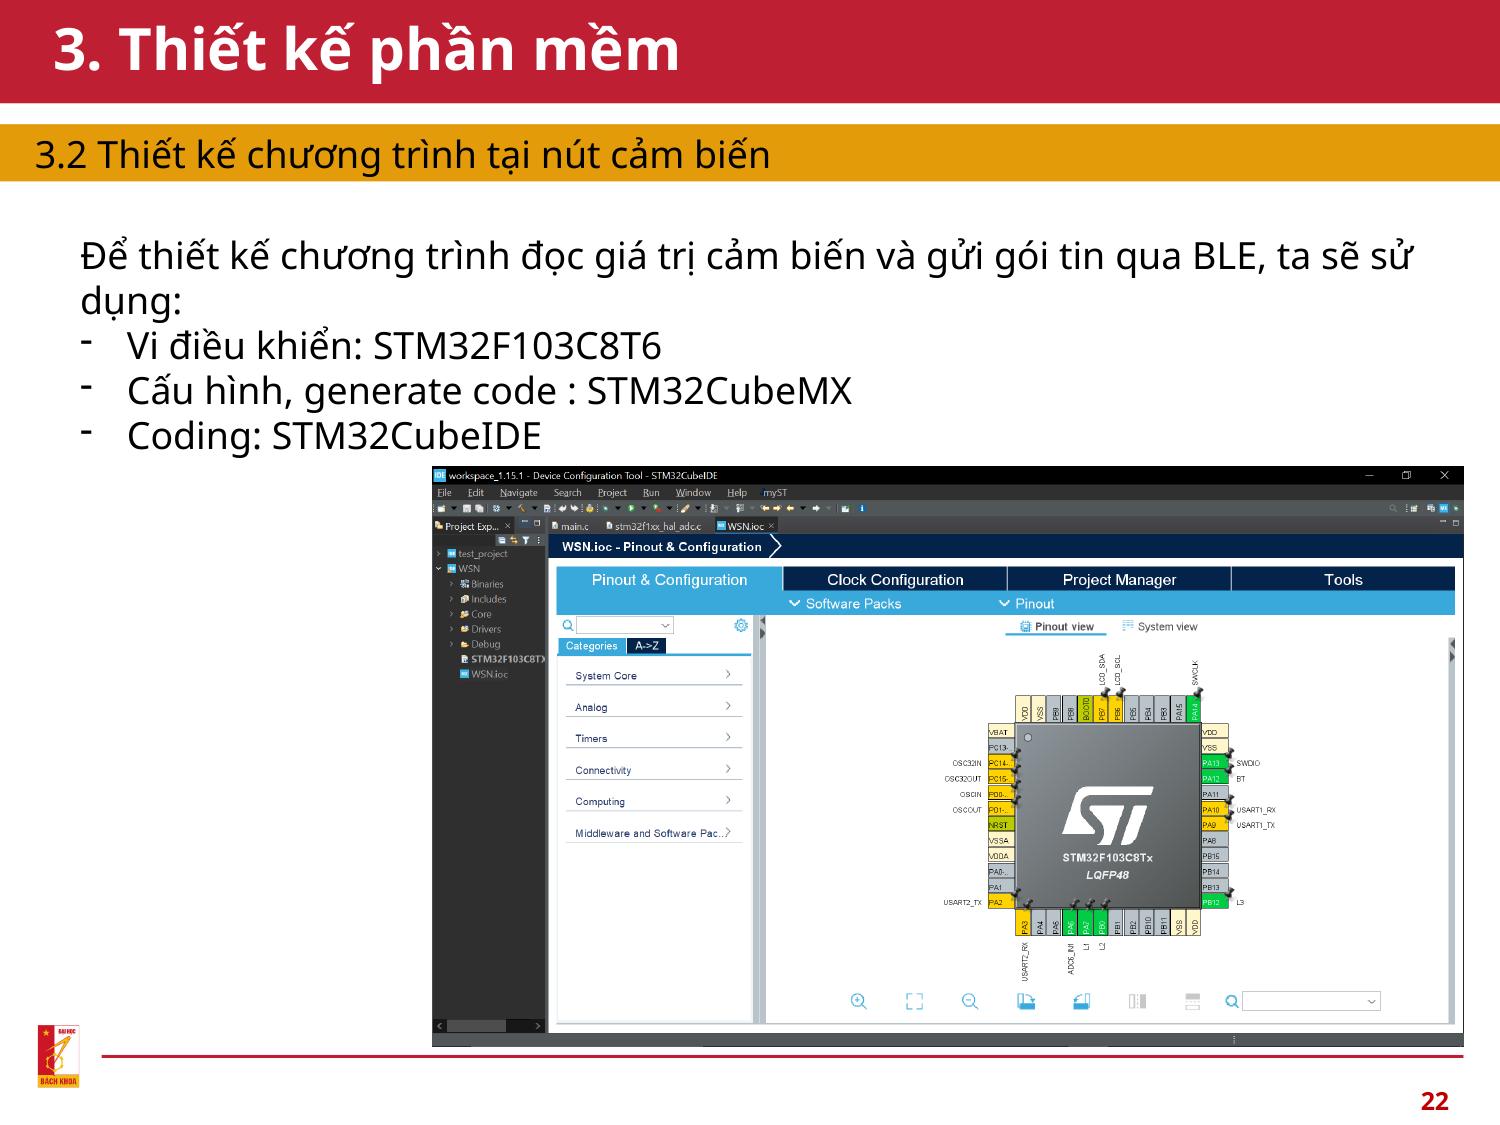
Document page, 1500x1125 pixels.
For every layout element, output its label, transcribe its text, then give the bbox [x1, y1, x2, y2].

title 3. Thiết kế phần mềm [38, 12, 1462, 87]
slide_number 22 [1126, 1078, 1464, 1125]
picture [0, 0, 1500, 1125]
text_box Để thiết kế chương trình đọc giá trị cảm biến và gửi gói tin qua BLE, ta sẽ sử dụng: Vi điều khiển: STM32F103C8T6 Cấu hình, generate code : STM32CubeMX Coding: STM32CubeIDE [65, 224, 1447, 465]
text_box 3.2 Thiết kế chương trình tại nút cảm biến [19, 123, 797, 184]
